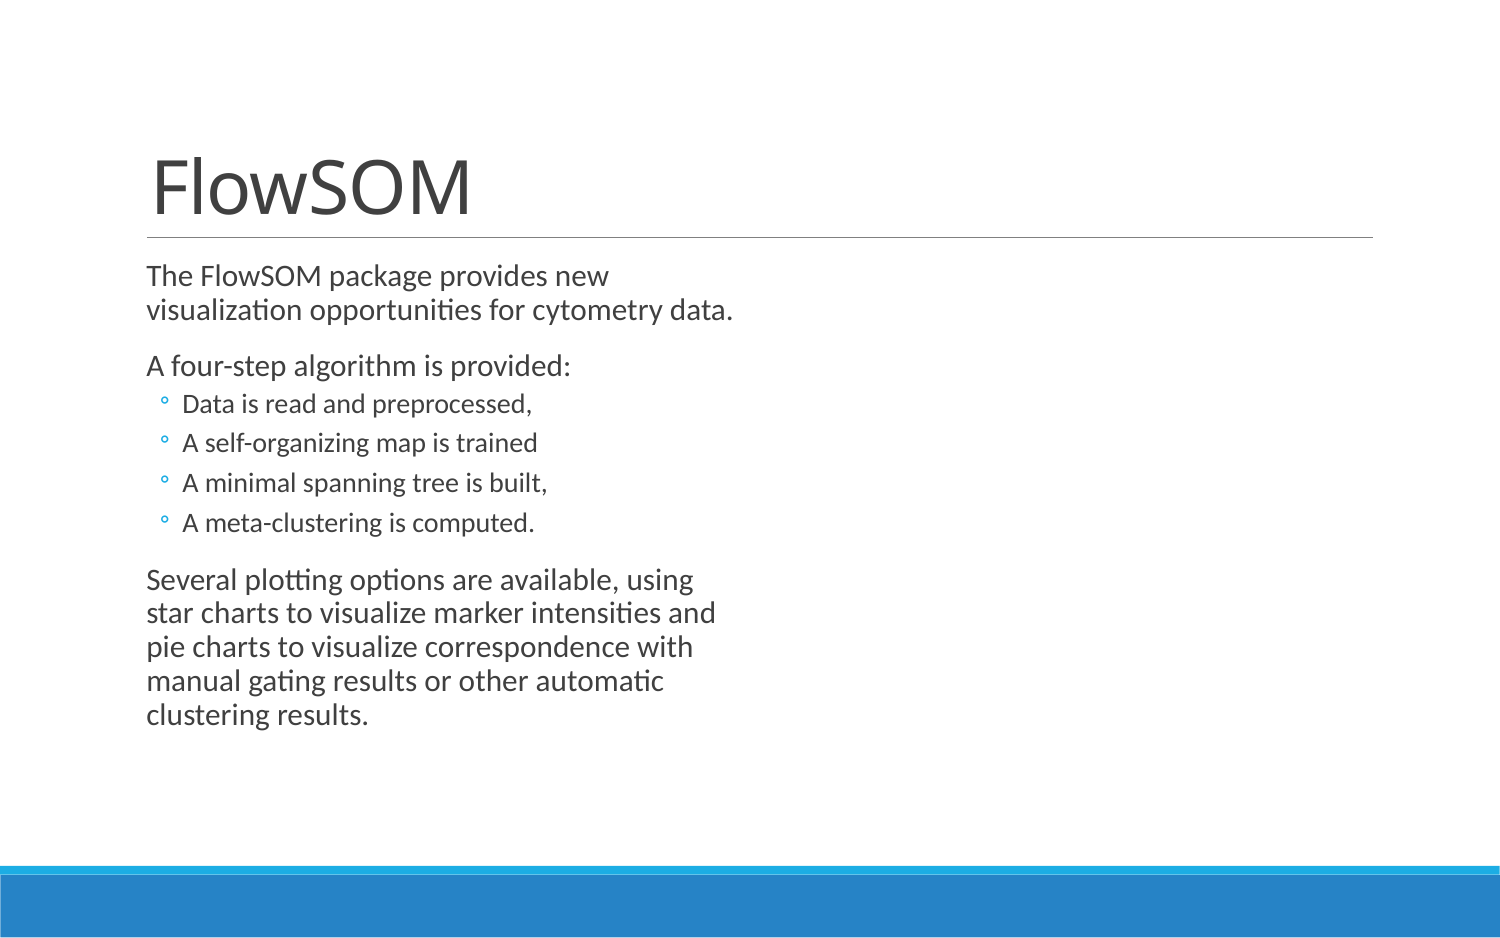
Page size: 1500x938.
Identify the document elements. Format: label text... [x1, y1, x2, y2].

list The FlowSOM package provides new visualization opportunities for cytometry data. A four-step algorithm is provided: Data is read and preprocessed, A self-organizing map is trained A minimal spanning tree is built, A meta-clustering is computed. Several plotting options are available, using star charts to visualize marker intensities and pie charts to visualize correspondence with manual gating results or other automatic clustering results. [135, 252, 743, 803]
title FlowSOM [135, 39, 1373, 238]
